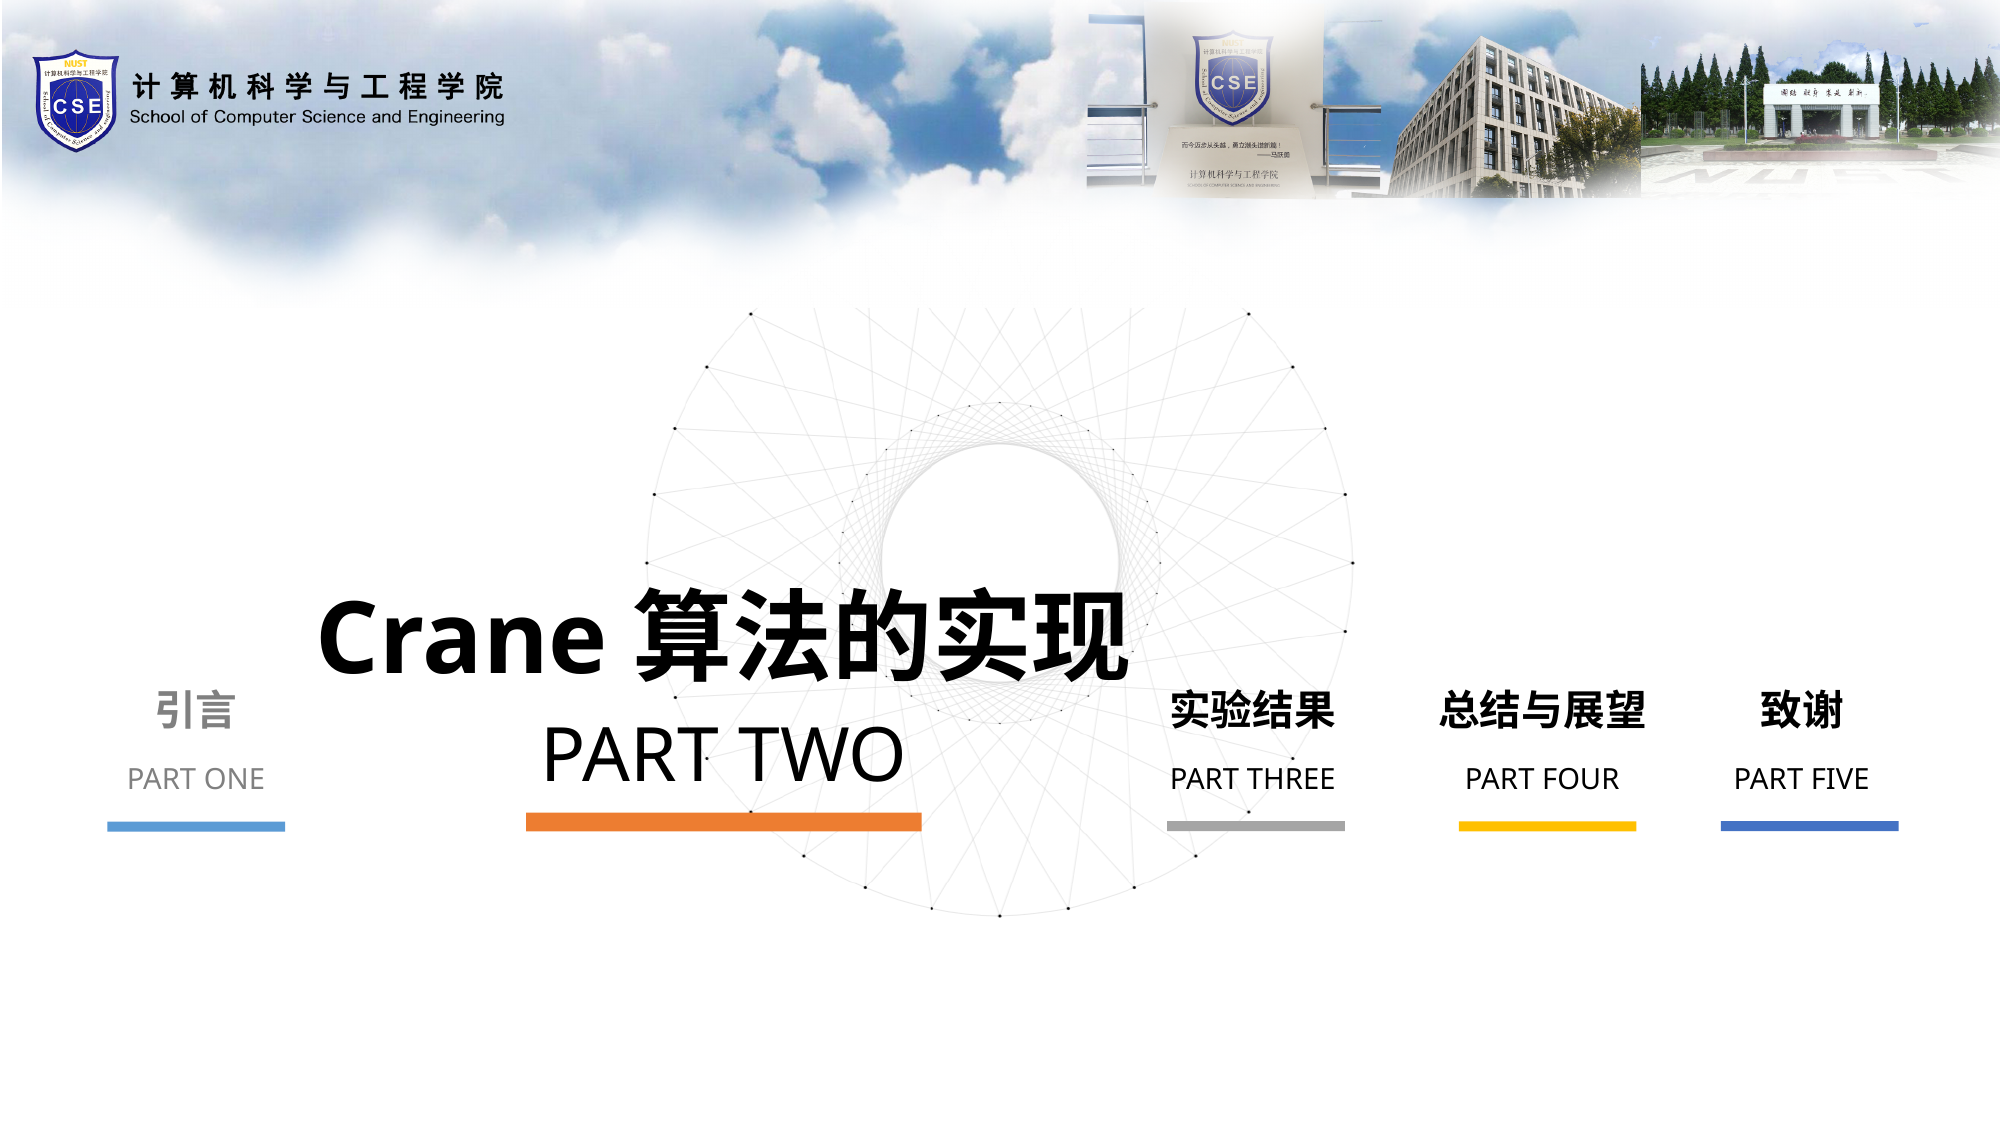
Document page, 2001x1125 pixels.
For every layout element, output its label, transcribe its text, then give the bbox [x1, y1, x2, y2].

text_box [1458, 821, 1637, 832]
text_box PART THREE [1101, 756, 1390, 832]
text_box 总结与展望 [1390, 682, 1650, 756]
text_box 实验结果 [1101, 681, 1405, 756]
text_box [107, 821, 286, 832]
picture [2, 0, 2000, 681]
text_box [525, 812, 923, 832]
text_box [1720, 821, 1899, 832]
text_box 致谢 [1650, 682, 1954, 756]
text_box PART ONE [44, 756, 348, 832]
text_box PART FIVE [1650, 756, 1954, 832]
list PART TWO [348, 698, 1101, 816]
text_box 引言 [44, 682, 348, 756]
text_box PART FOUR [1390, 756, 1650, 832]
text_box [1167, 821, 1345, 832]
list Crane算法的实现 [104, 552, 1343, 698]
picture [753, 816, 1257, 932]
